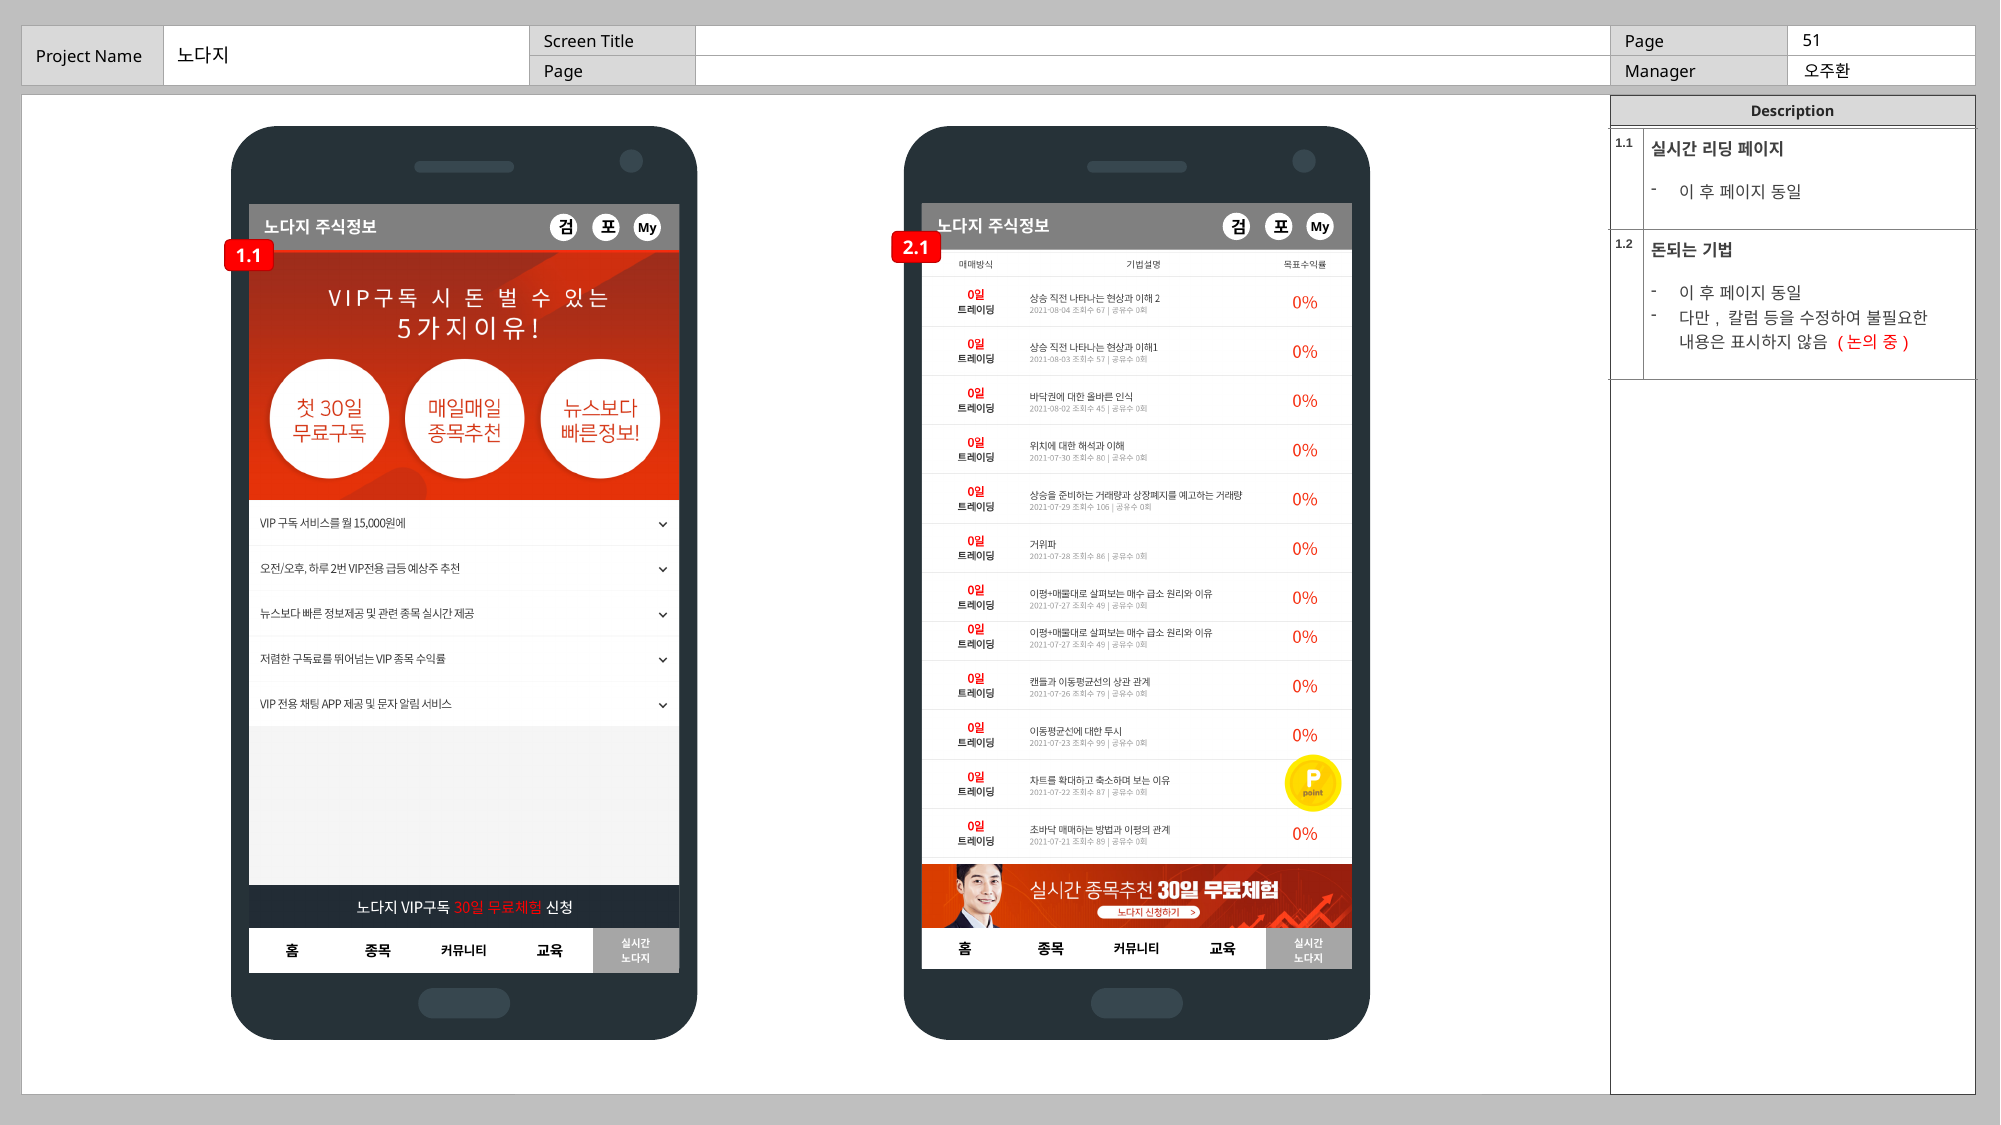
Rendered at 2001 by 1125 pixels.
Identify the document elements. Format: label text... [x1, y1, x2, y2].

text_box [231, 126, 698, 1040]
list 노다지 [162, 26, 529, 86]
table_header 실시간 리딩 페이지 이 후 페이지 동일 [1644, 129, 1978, 229]
picture [249, 250, 680, 928]
table_cell 돈되는 기법 이 후 페이지 동일 다만, 칼럼 등을 수정하여 불필요한 내용은 표시하지 않음 (논의 중) [1644, 230, 1978, 379]
picture [921, 250, 1352, 928]
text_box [223, 238, 231, 272]
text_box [903, 126, 1371, 1040]
list 오주환 [1789, 59, 1976, 85]
table_cell 1.2 [1608, 230, 1643, 379]
table_header 1.1 [1608, 129, 1643, 229]
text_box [890, 230, 903, 264]
